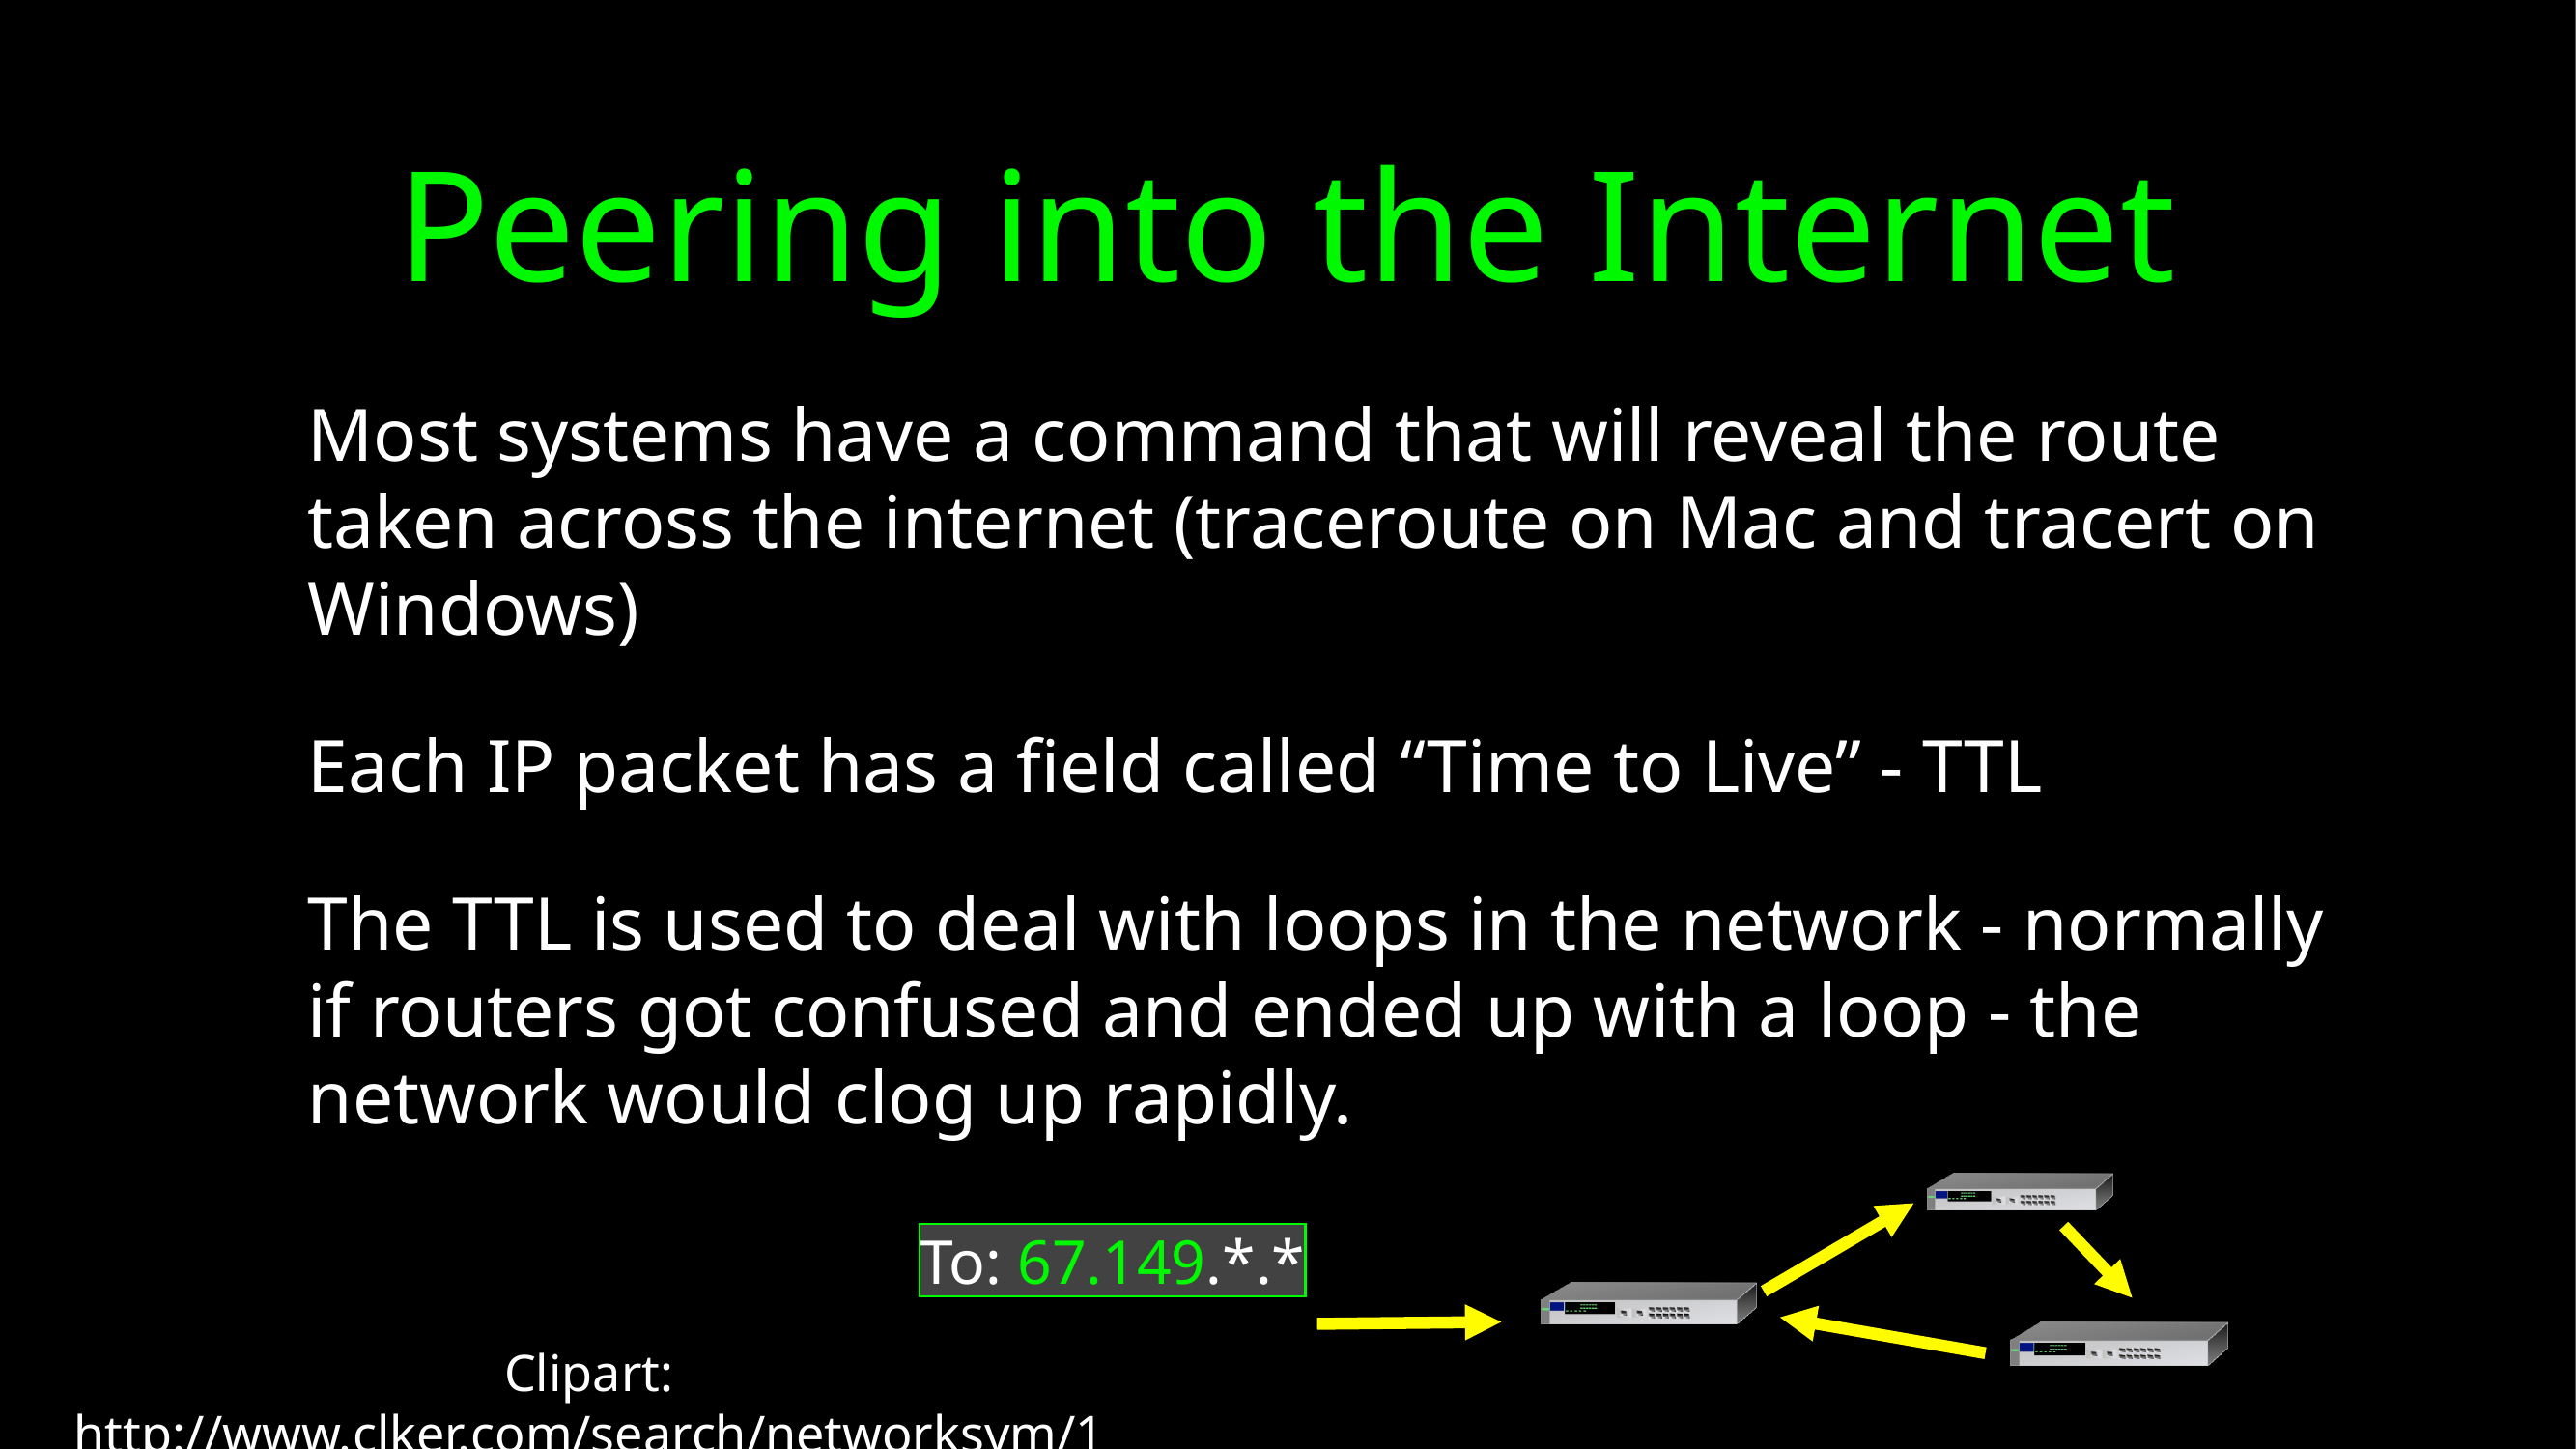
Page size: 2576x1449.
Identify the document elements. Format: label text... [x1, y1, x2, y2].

picture [1927, 1173, 2113, 1210]
list Most systems have a command that will reveal the route taken across the internet (traceroute on Mac and tracert on Windows) Each IP packet has a field called “Time to Live” - TTL The TTL is used to deal with loops in the network - normally if routers got confused and ended up with a loop - the network would clog up rapidly. [183, 412, 2392, 1116]
title Peering into the Internet [183, 38, 2392, 404]
picture [2009, 1321, 2228, 1366]
text_box [2063, 1226, 2133, 1298]
text_box [1779, 1313, 1986, 1353]
text_box To: 67.149.*.* [920, 1223, 1306, 1296]
text_box [1764, 1203, 1914, 1292]
picture [1541, 1281, 1757, 1325]
text_box [1316, 1316, 1502, 1328]
text_box Clipart: http://www.clker.com/search/networksym/1 [19, 1333, 1159, 1449]
